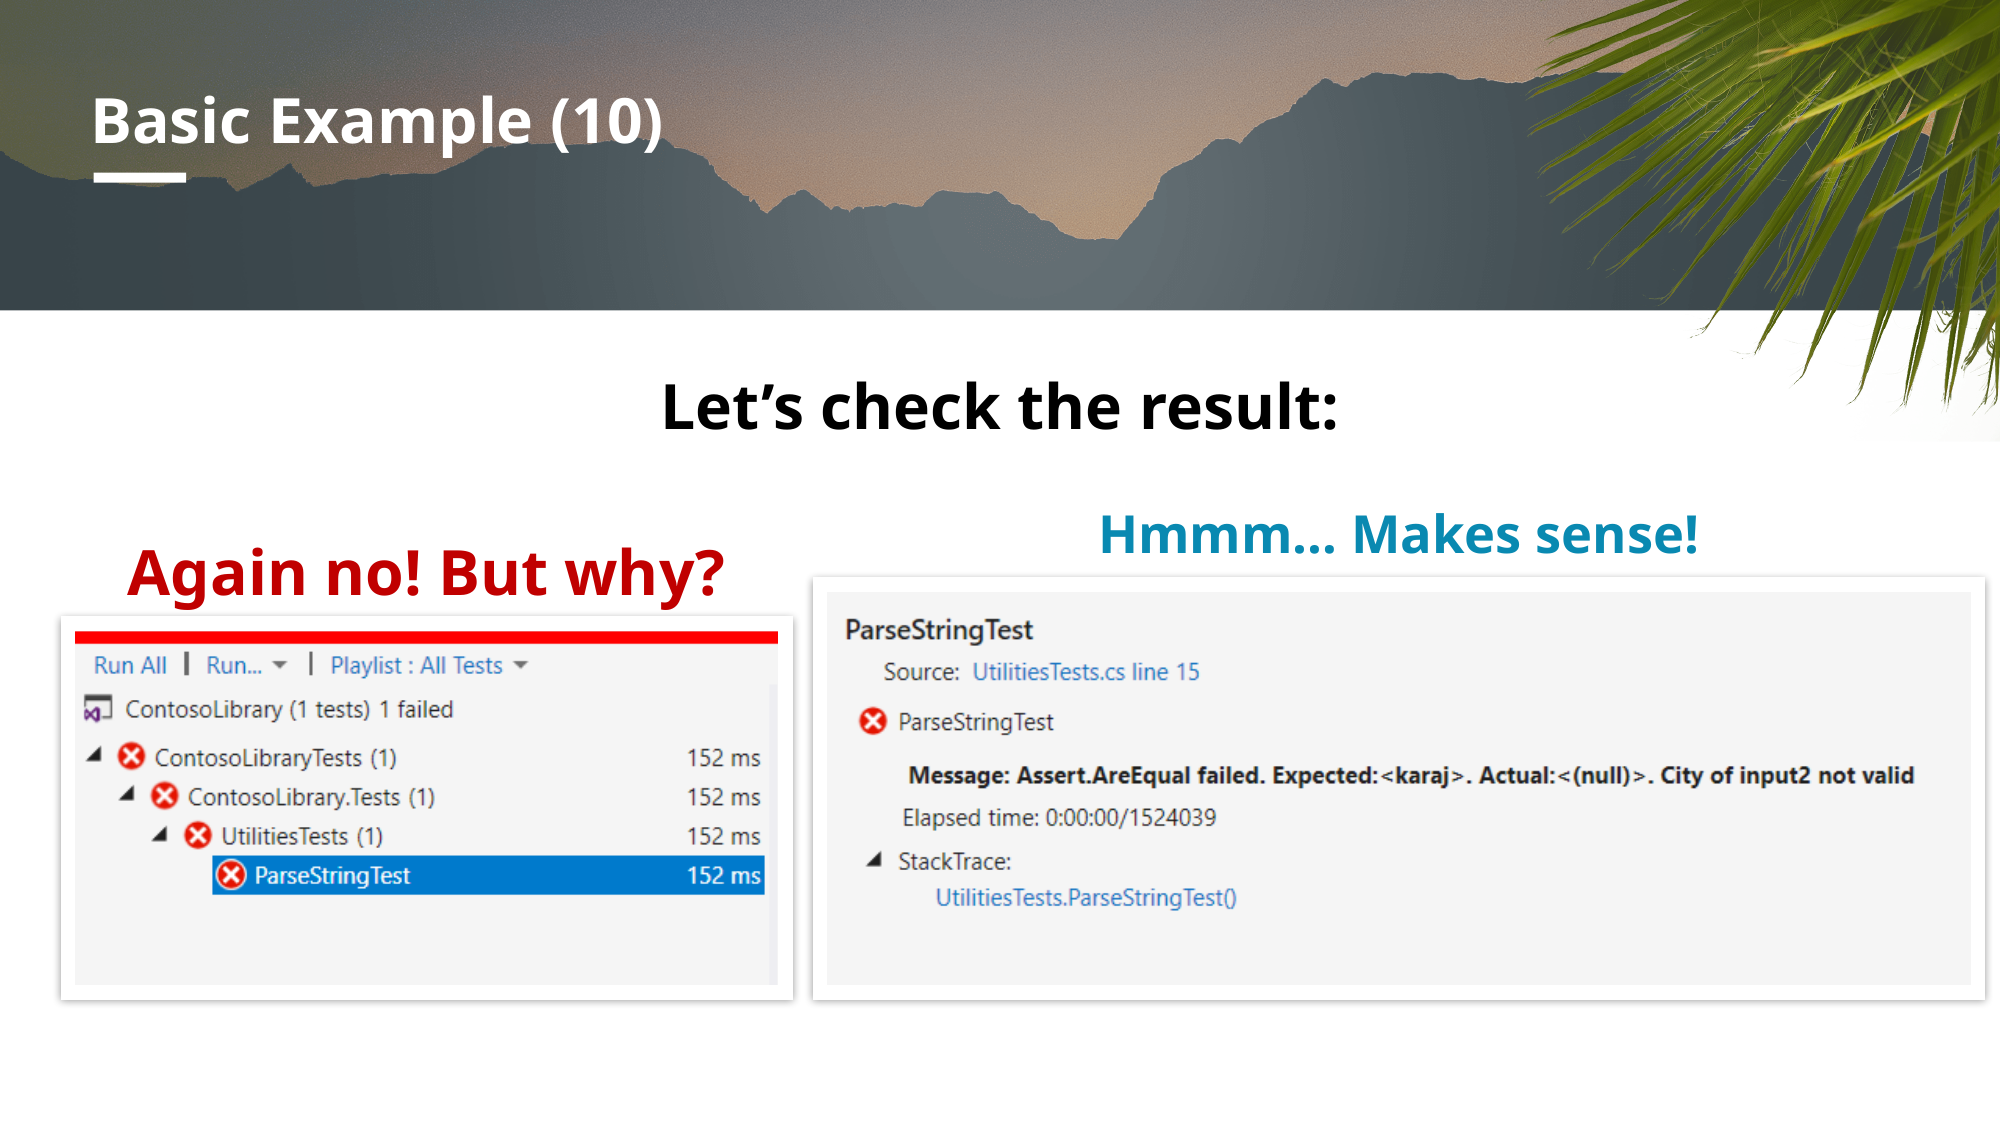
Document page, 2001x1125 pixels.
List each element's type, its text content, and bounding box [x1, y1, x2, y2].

picture [0, 0, 2000, 353]
picture [826, 591, 1971, 986]
text_box Again no! But why? [106, 520, 747, 630]
text_box Let’s check the result: [0, 353, 2000, 465]
text_box Hmmm… Makes sense! [1078, 481, 1719, 591]
title Basic Example (10) [75, 59, 1839, 188]
picture [75, 630, 779, 986]
